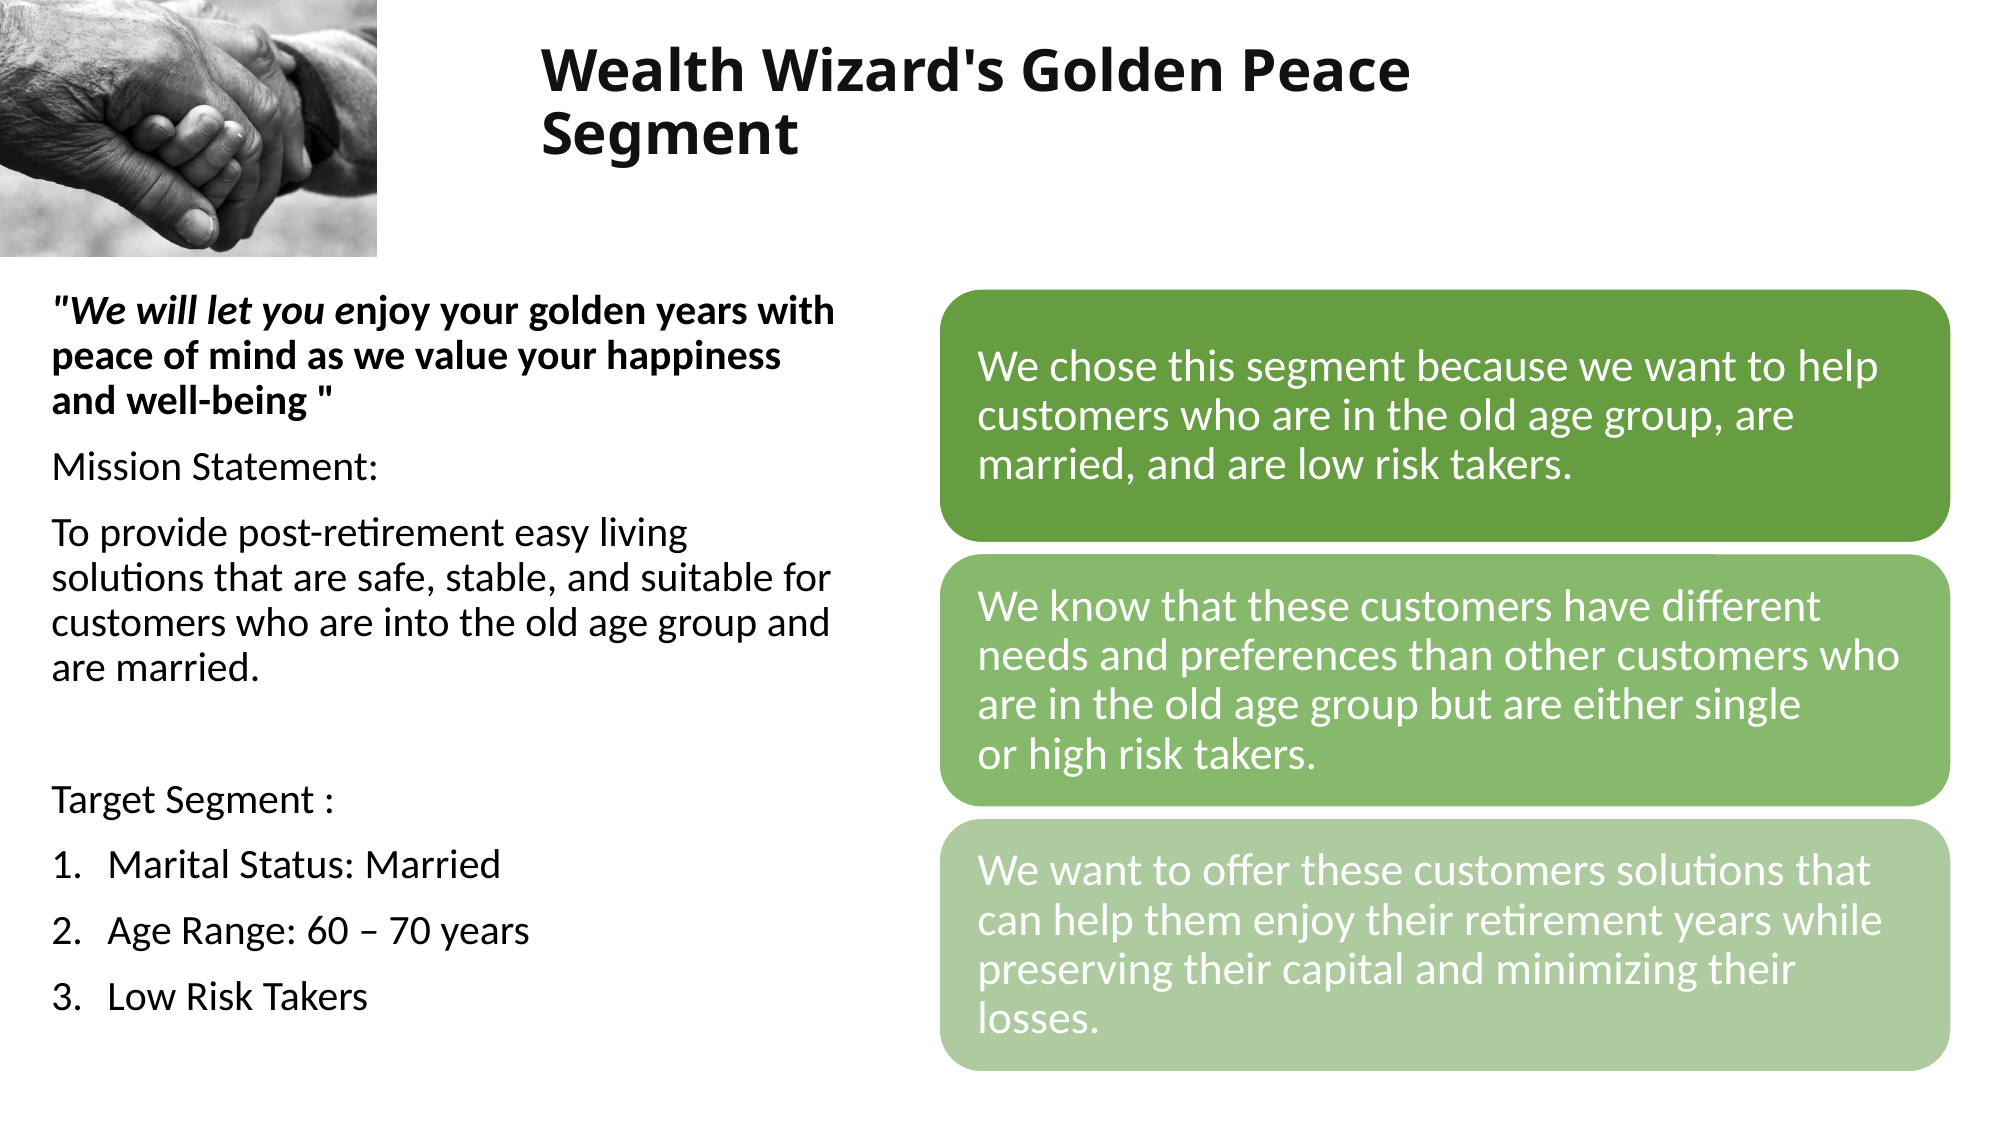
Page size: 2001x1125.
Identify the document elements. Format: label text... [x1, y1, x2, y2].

list "We will let you enjoy your golden years with peace of mind as we value your happiness and well-being " Mission Statement: To provide post-retirement easy living solutions that are safe, stable, and suitable for customers who are into the old age group and are married. Target Segment : Marital Status: Married Age Range: 60 – 70 years Low Risk Takers [36, 281, 894, 967]
title Wealth Wizard's Golden Peace Segment [526, 26, 1663, 175]
picture [0, 0, 377, 257]
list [938, 280, 1952, 1081]
